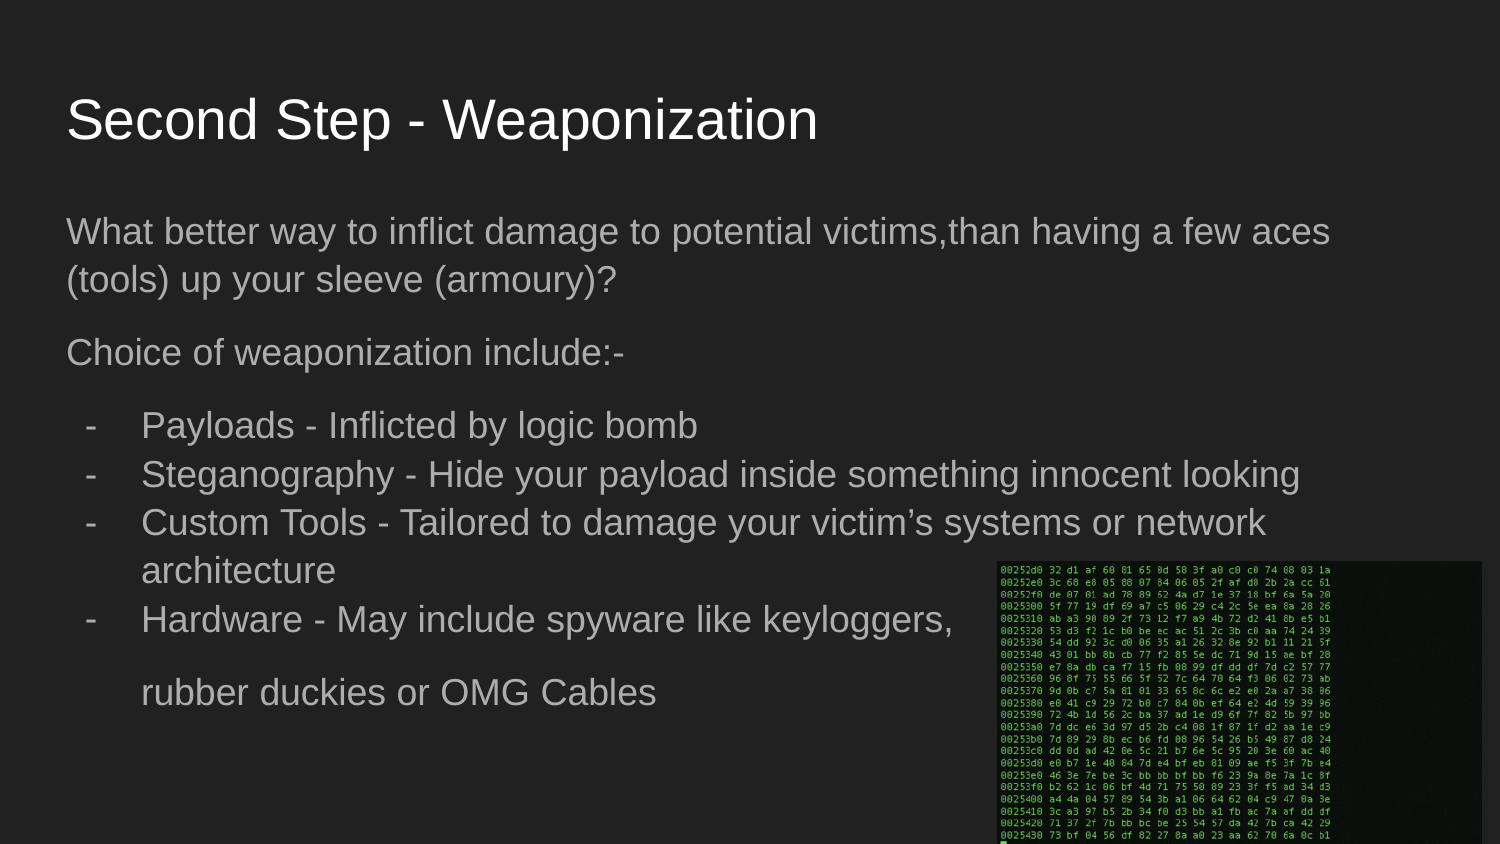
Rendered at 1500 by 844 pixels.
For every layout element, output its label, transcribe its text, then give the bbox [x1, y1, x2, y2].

picture [997, 561, 1483, 844]
list What better way to inflict damage to potential victims,than having a few aces (tools) up your sleeve (armoury)? Choice of weaponization include:- Payloads - Inflicted by logic bomb Steganography - Hide your payload inside something innocent looking Custom Tools - Tailored to damage your victim’s systems or network architecture Hardware - May include spyware like keyloggers, rubber duckies or OMG Cables [51, 189, 1449, 750]
title Second Step - Weaponization [51, 72, 1449, 167]
